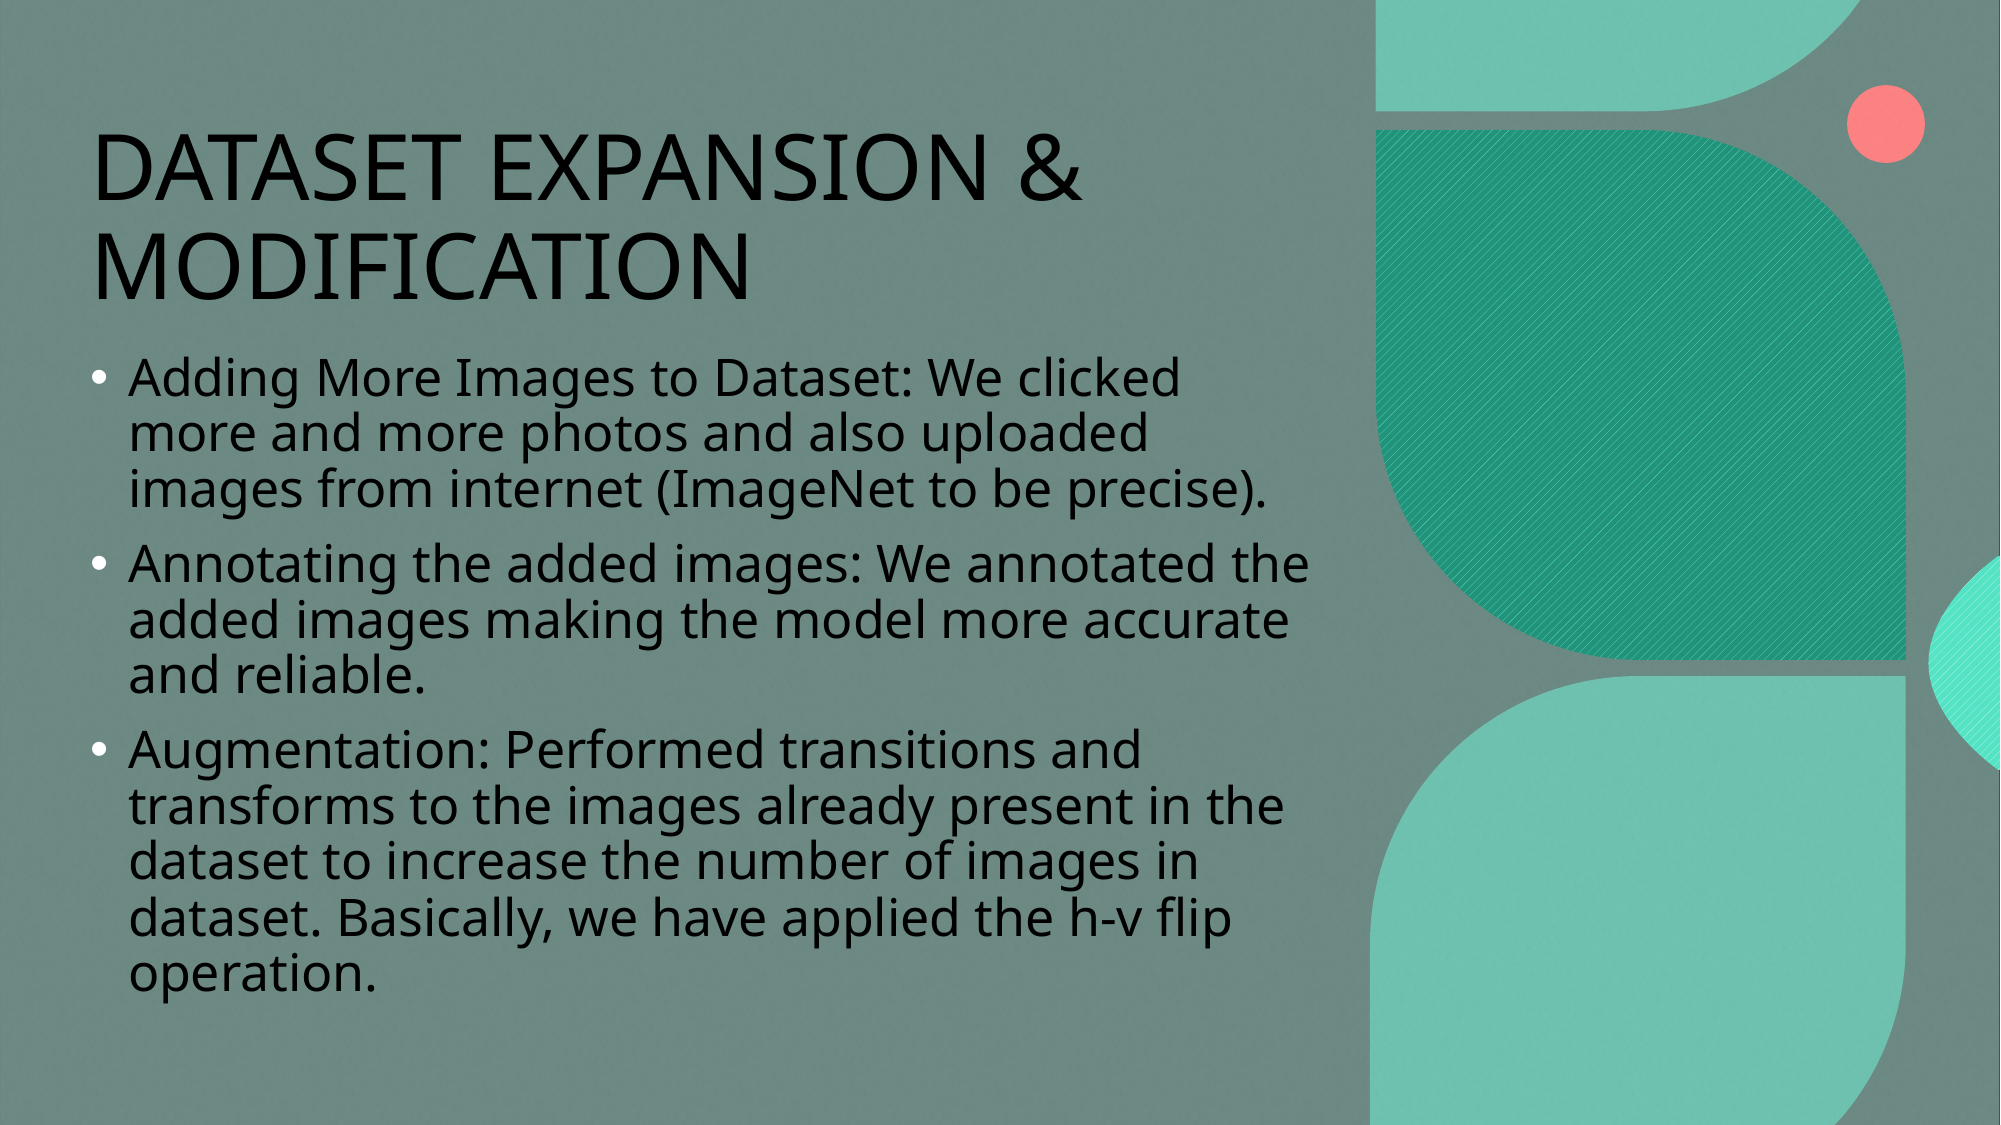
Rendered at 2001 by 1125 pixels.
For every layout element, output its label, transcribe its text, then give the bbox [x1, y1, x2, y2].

list Adding More Images to Dataset: We clicked more and more photos and also uploaded images from internet (ImageNet to be precise). Annotating the added images: We annotated the added images making the model more accurate and reliable. Augmentation: Performed transitions and transforms to the images already present in the dataset to increase the number of images in dataset. Basically, we have applied the h-v flip operation. [75, 343, 1336, 1014]
title DATASET EXPANSION & MODIFICATION [75, 109, 1336, 327]
